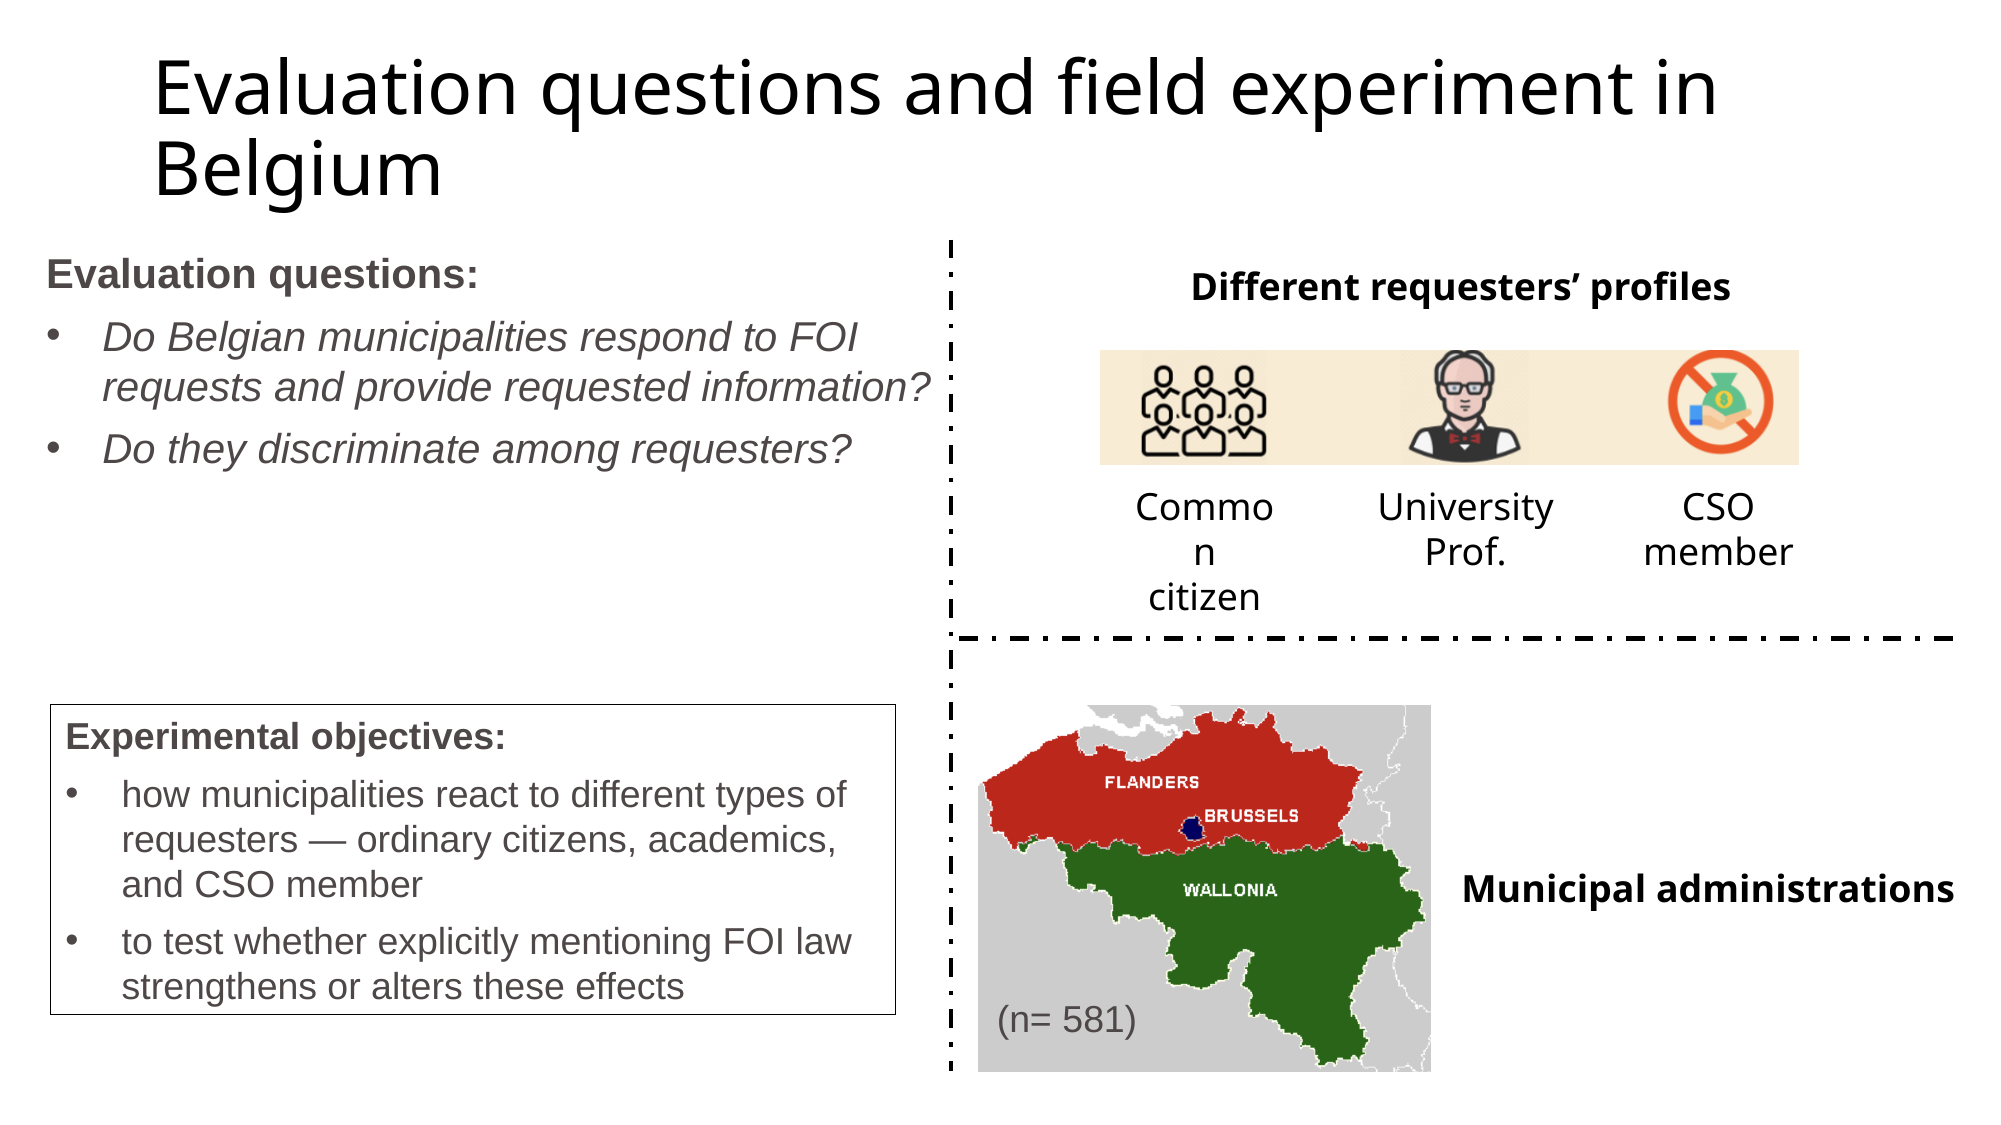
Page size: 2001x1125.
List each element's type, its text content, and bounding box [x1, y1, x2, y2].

picture [1100, 349, 1800, 466]
text_box Different requesters’ profiles [1175, 255, 1757, 316]
text_box University Prof. [1360, 475, 1572, 581]
text_box Evaluation questions: Do Belgian municipalities respond to FOI requests and provide requested information? Do they discriminate among requesters? [31, 239, 950, 480]
text_box Experimental objectives: how municipalities react to different types of requesters — ordinary citizens, academics, and CSO member to test whether explicitly mentioning FOI law strengthens or alters these effects [50, 704, 896, 1015]
picture [978, 704, 1432, 1072]
text_box CSO member [1624, 475, 1814, 581]
text_box Common citizen [1110, 475, 1300, 626]
title Evaluation questions and field experiment in Belgium [137, 22, 1863, 240]
text_box Municipal administrations [1432, 858, 1988, 918]
